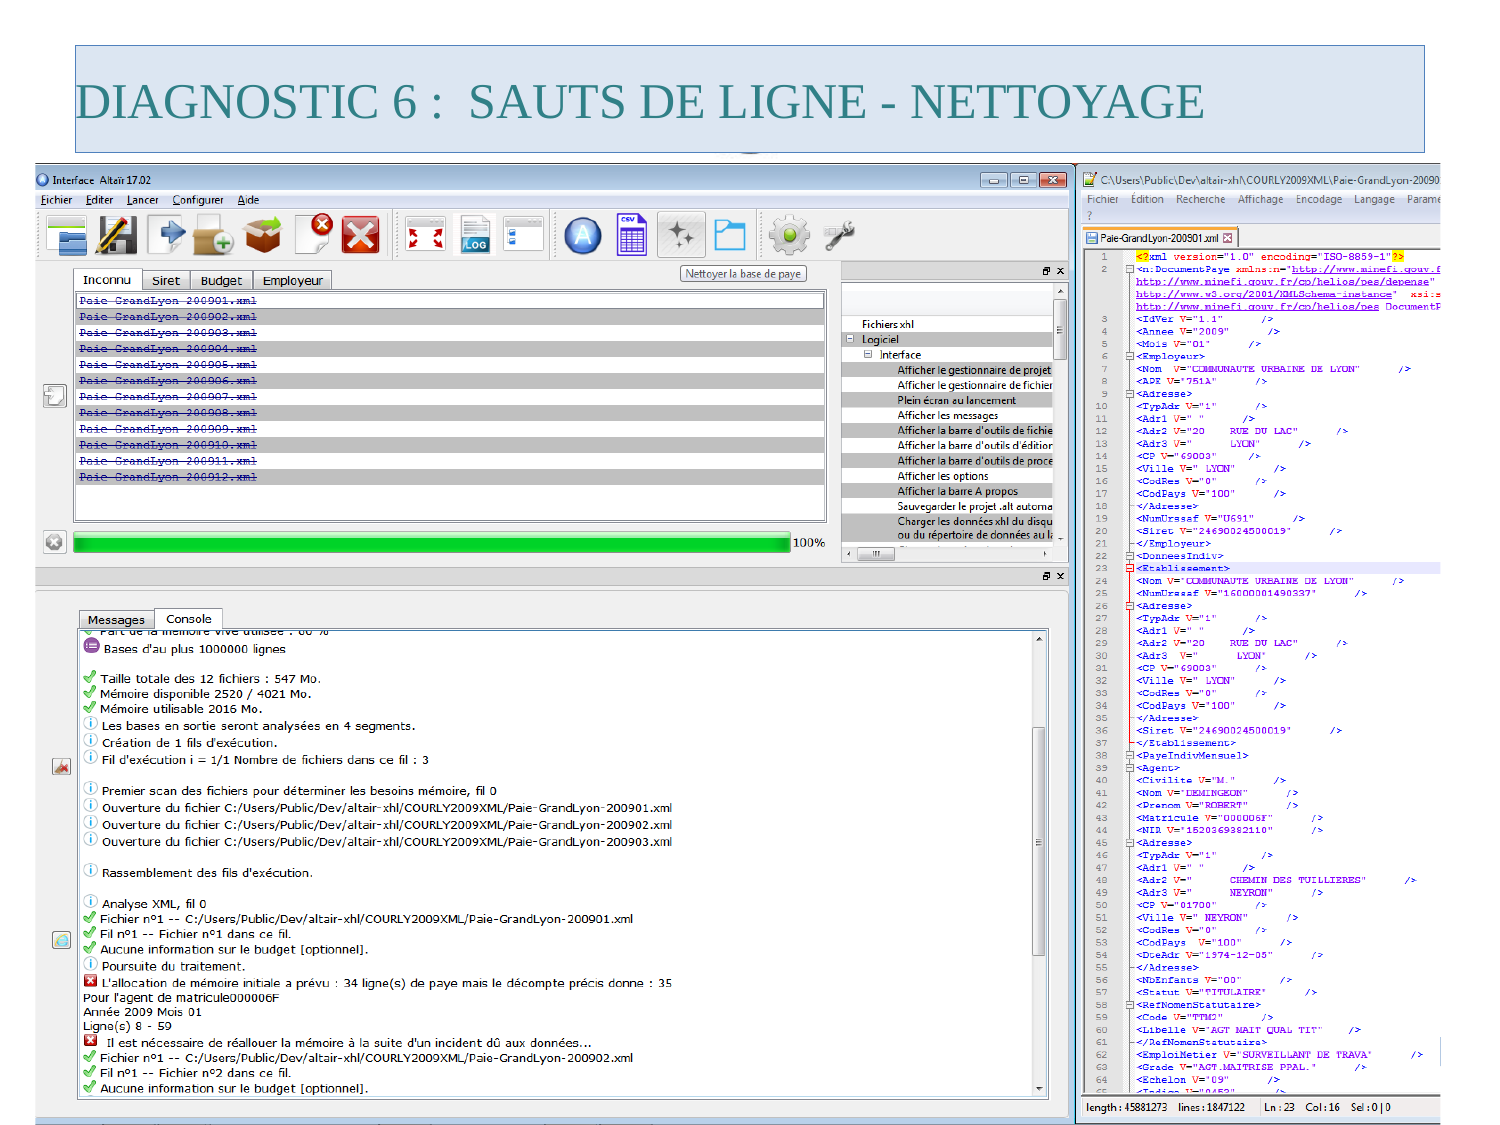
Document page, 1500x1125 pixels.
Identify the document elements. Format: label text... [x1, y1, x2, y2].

picture [35, 153, 1441, 1125]
text_box DIAGNOSTIC 6 : SAUTS DE LIGNE - NETTOYAGE [75, 45, 1425, 153]
